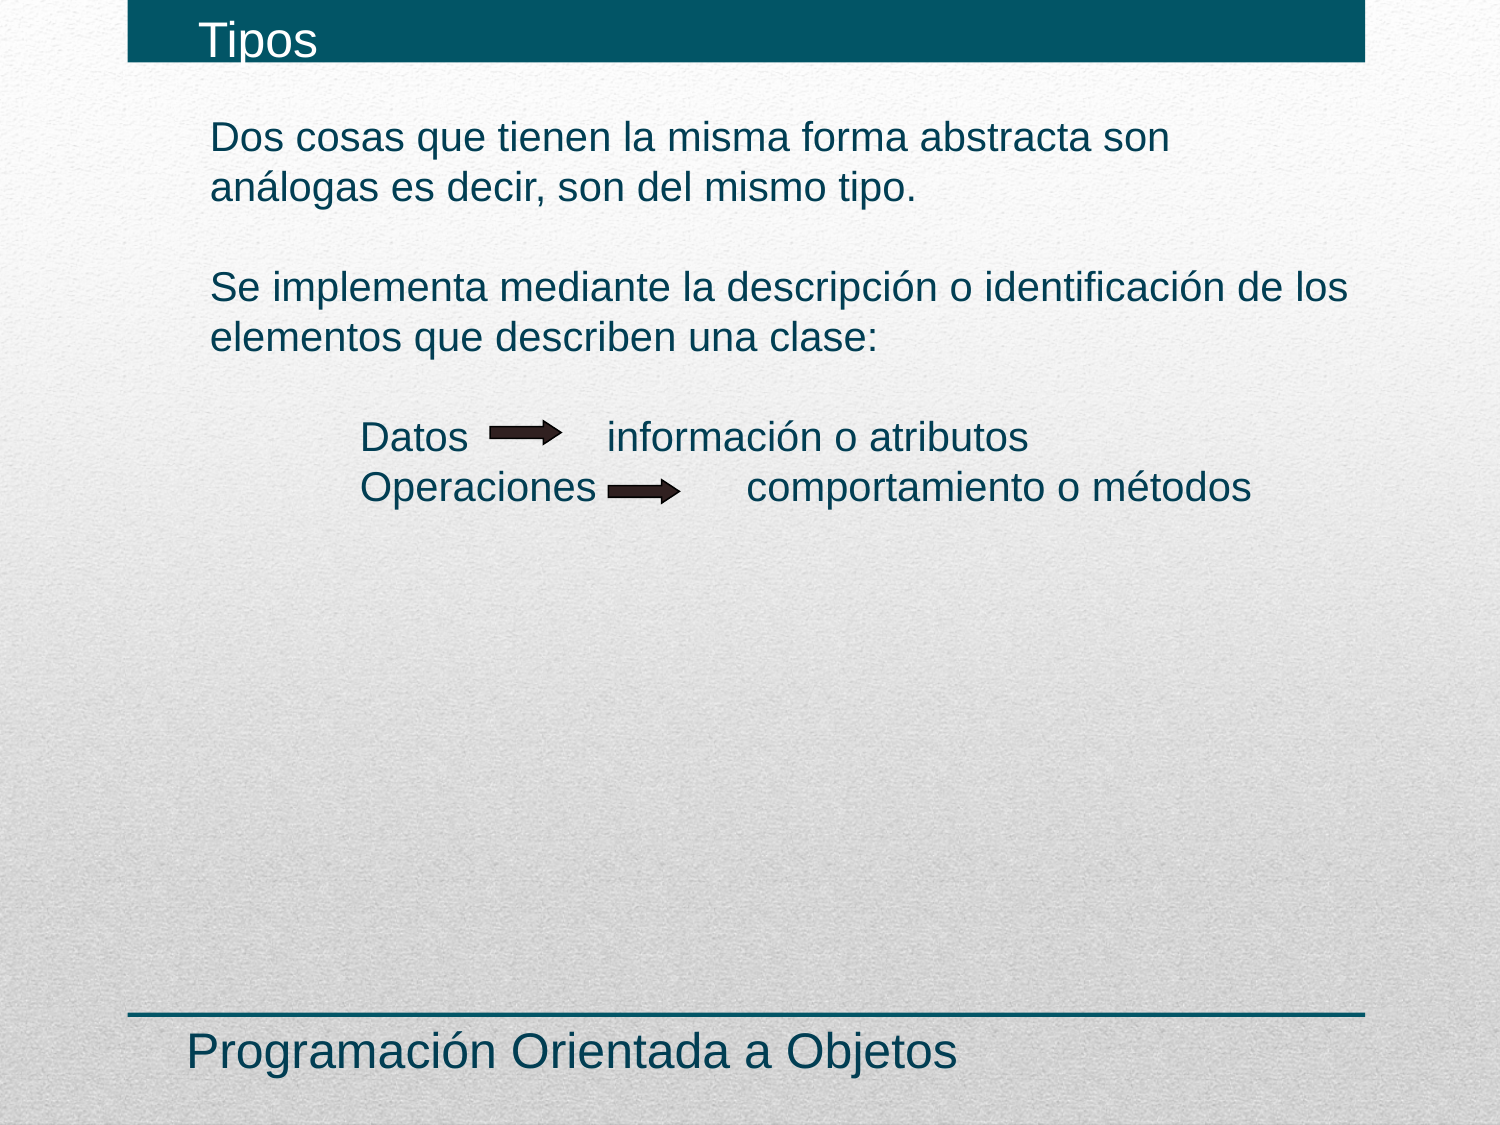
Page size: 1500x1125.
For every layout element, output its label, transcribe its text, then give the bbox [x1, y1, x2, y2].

text_box Programación Orientada a Objetos [171, 1011, 1211, 1087]
text_box [490, 420, 562, 445]
picture [0, 0, 1500, 1125]
text_box [608, 479, 680, 504]
text_box Tipos [183, 0, 431, 75]
text_box Dos cosas que tienen la misma forma abstracta son análogas es decir, son del mismo tipo. Se implementa mediante la descripción o identificación de los elementos que describen una clase: Datos información o atributos Operaciones comportamiento o métodos [194, 101, 1365, 567]
